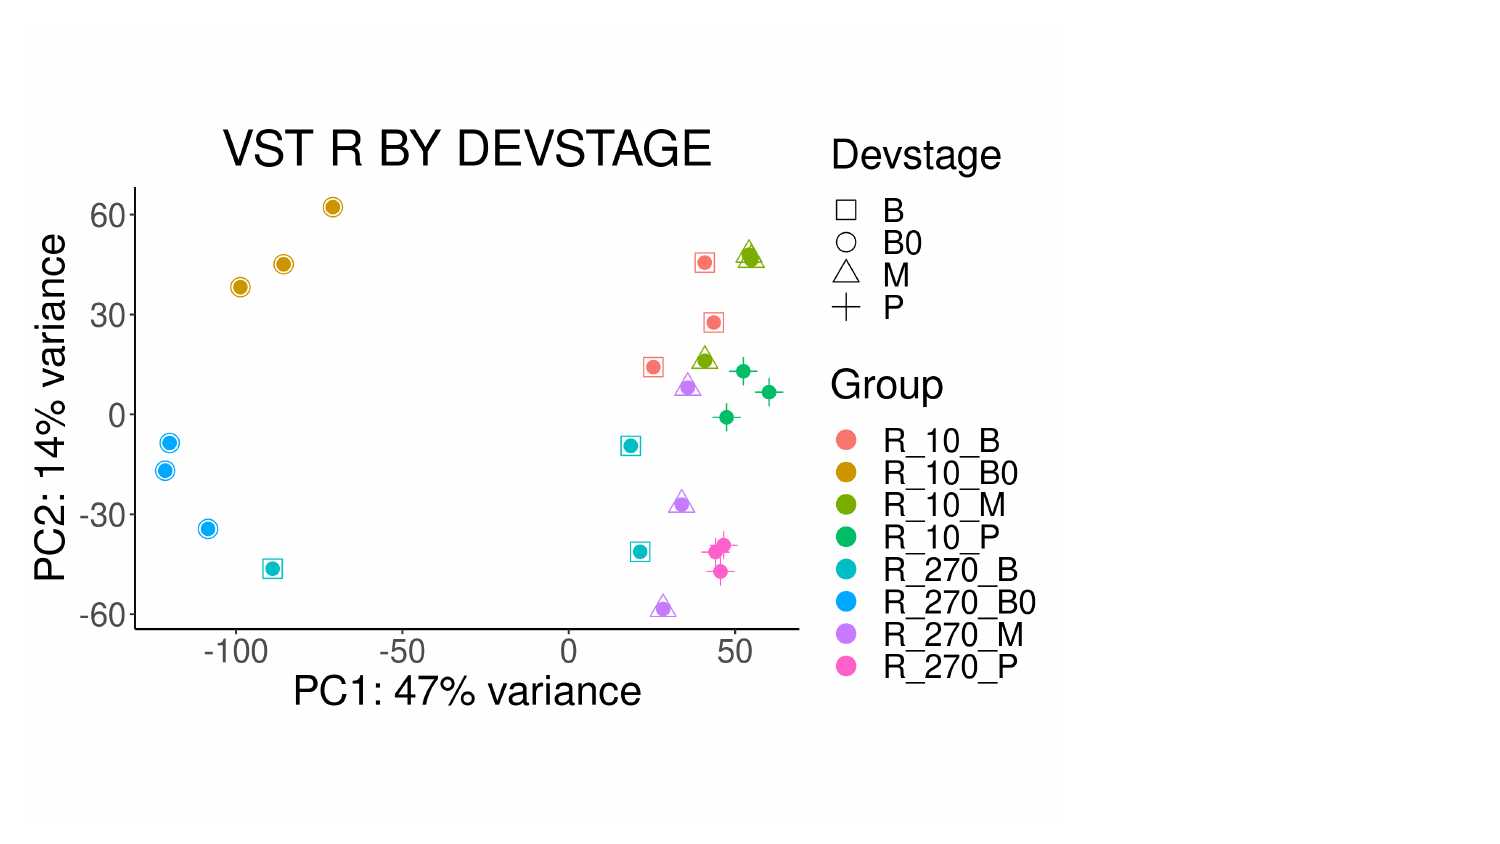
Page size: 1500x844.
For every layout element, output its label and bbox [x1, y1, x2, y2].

picture [24, 24, 1058, 819]
